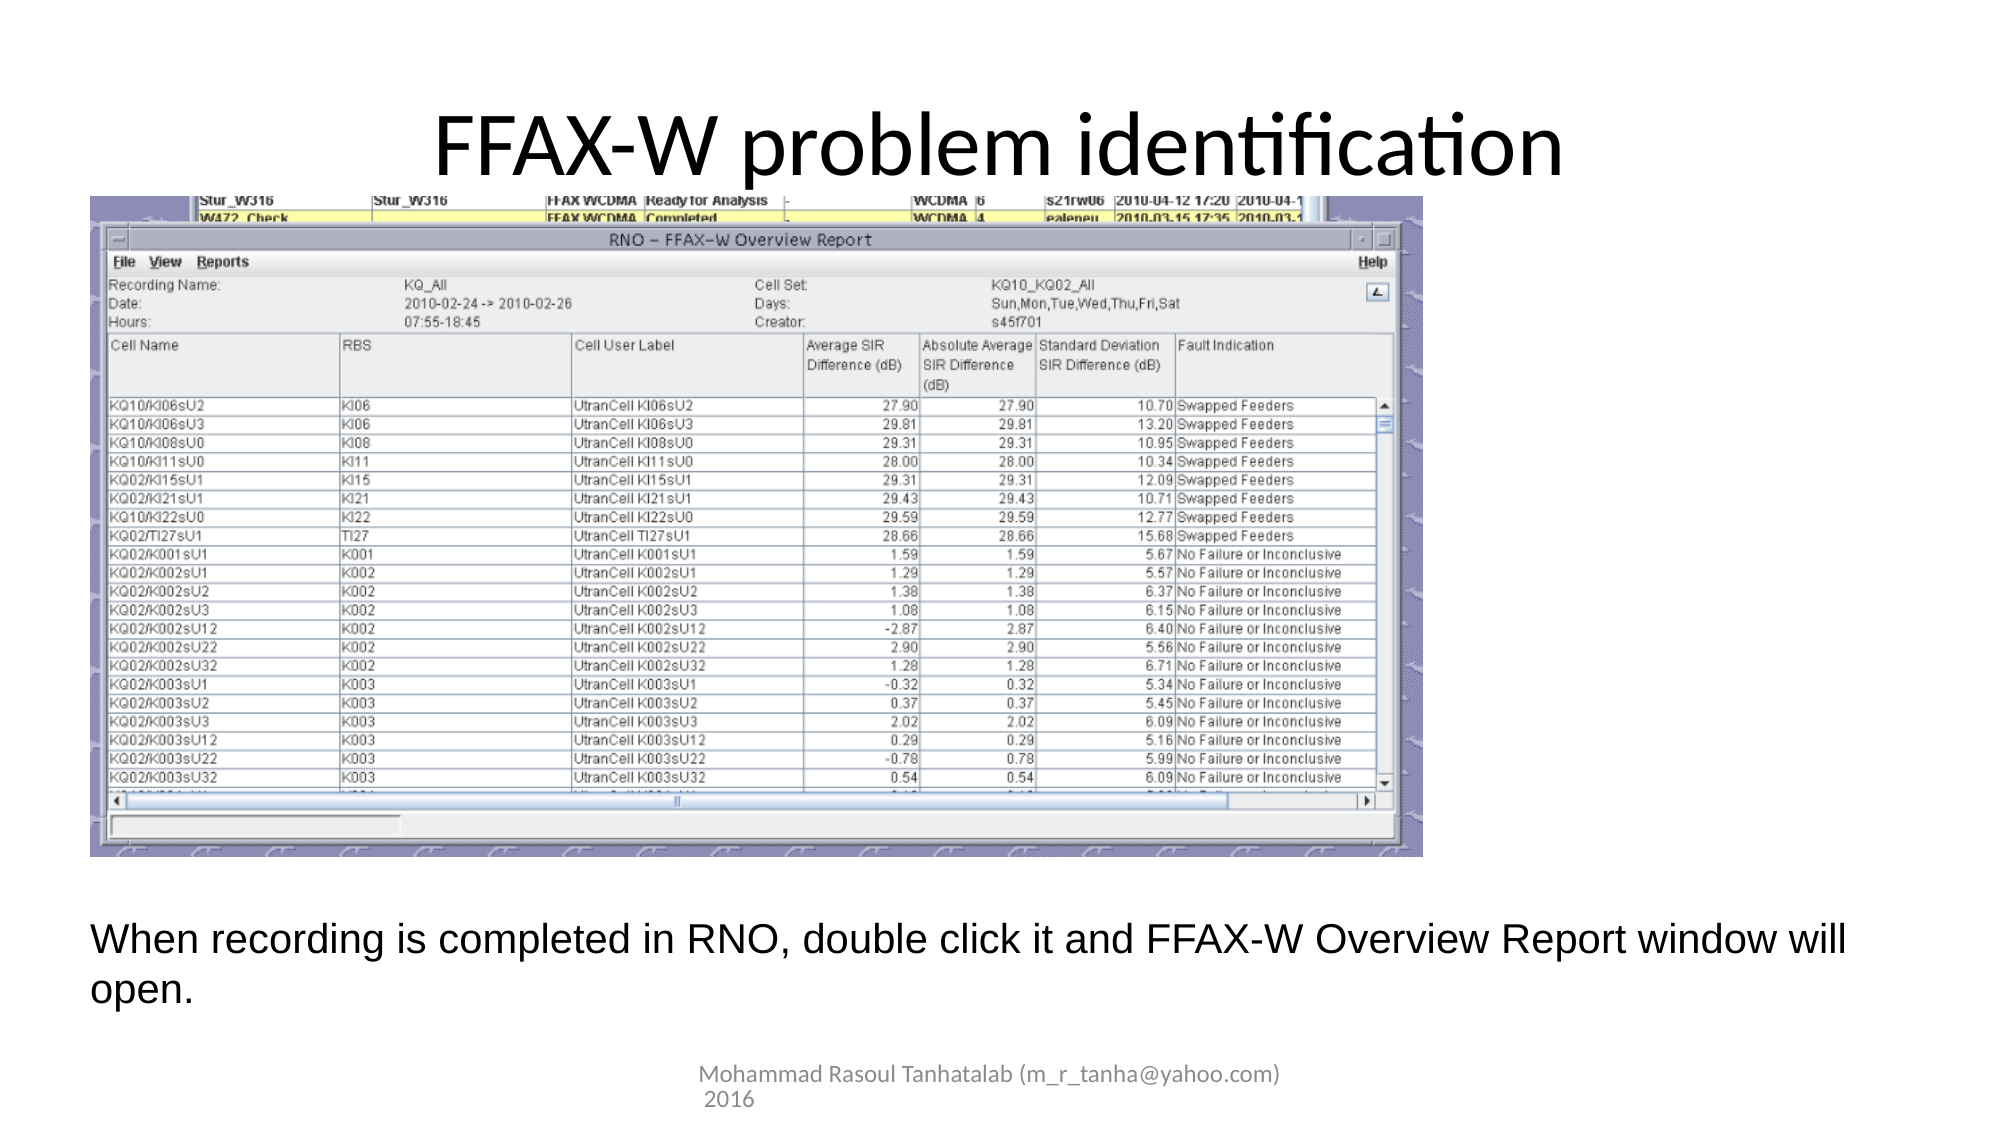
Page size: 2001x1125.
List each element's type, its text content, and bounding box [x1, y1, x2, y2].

text_box When recording is completed in RNO, double click it and FFAX-W Overview Report window will open. [90, 904, 1874, 1020]
picture [90, 196, 1424, 857]
title FFAX-W problem identification [99, 45, 1900, 233]
footer Mohammad Rasoul Tanhatalab (m_r_tanha@yahoo.com) 2016 [683, 1042, 1317, 1103]
